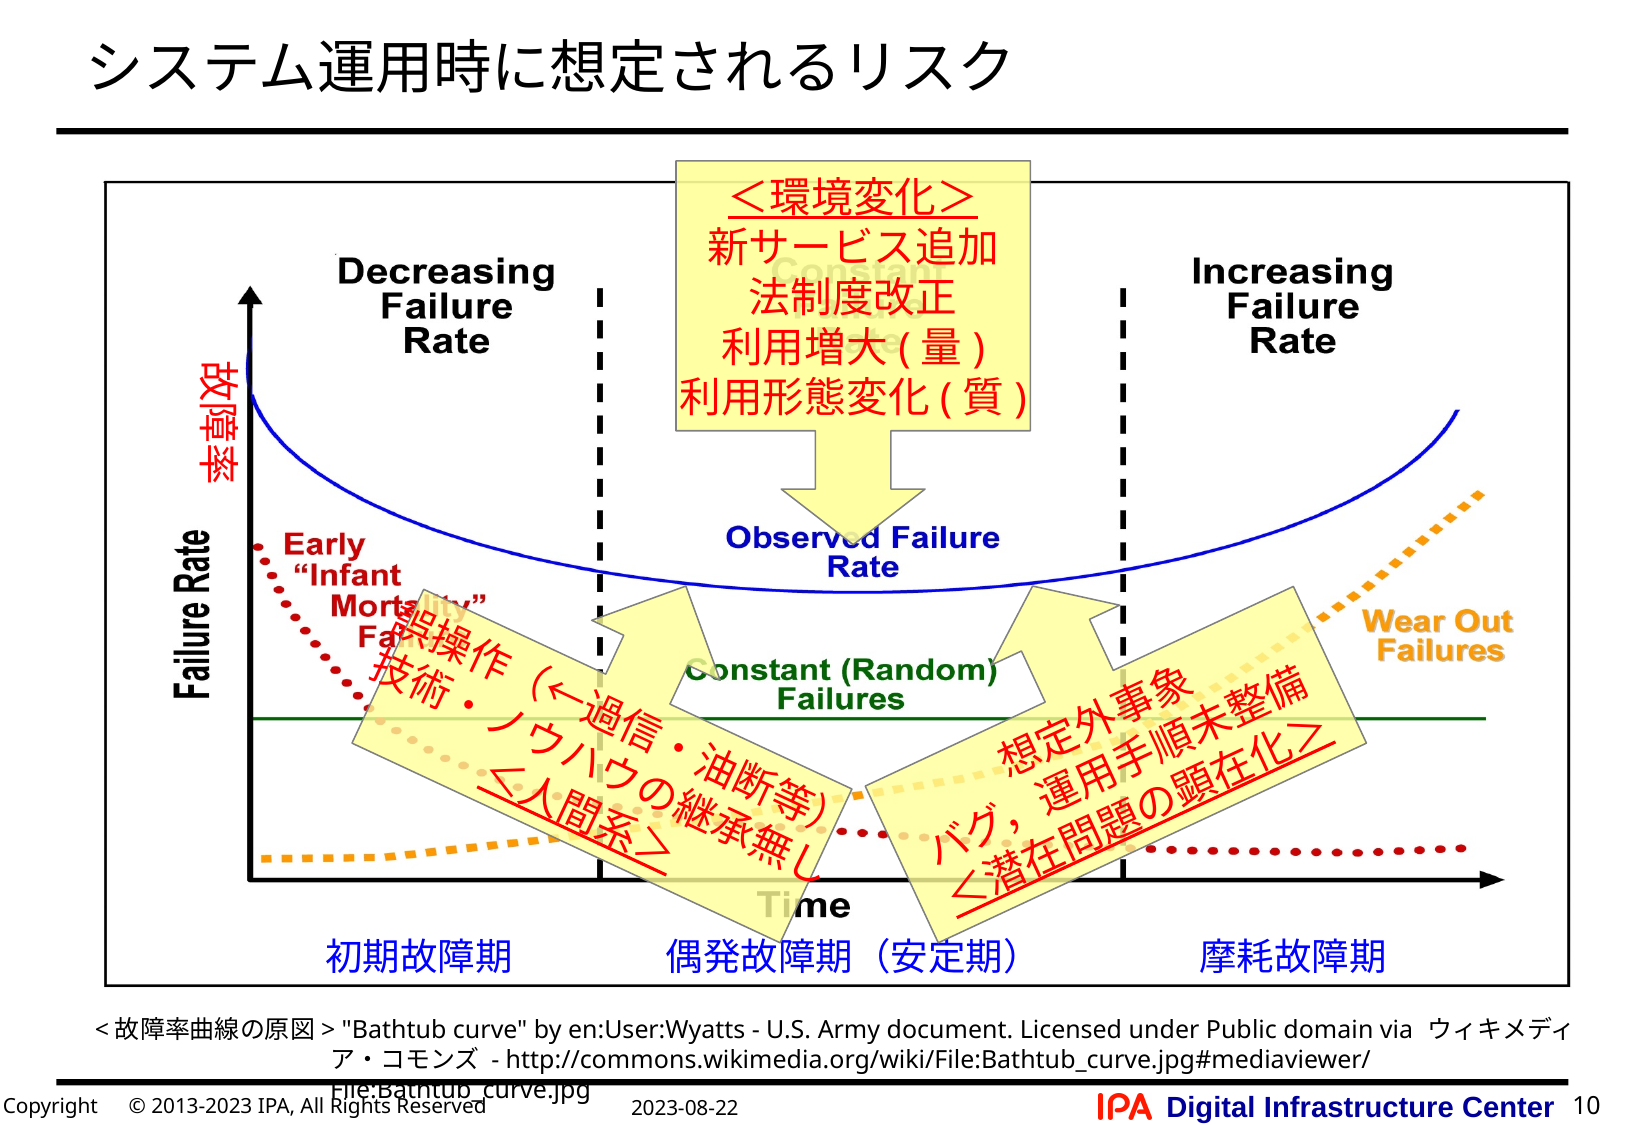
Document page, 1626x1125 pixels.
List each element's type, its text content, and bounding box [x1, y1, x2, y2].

title システム運用時に想定されるリスク [70, 17, 1311, 113]
picture [1098, 1112, 1152, 1120]
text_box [68, 148, 1593, 1019]
text_box <故障率曲線の原図> "Bathtub curve" by en:User:Wyatts - U.S. Army document. Licensed under Public domain via ウィキメディア・コモンズ - http://commons.wikimedia.org/wiki/File:Bathtub_curve.jpg#mediaviewer/File:Bathtub_curve.jpg [80, 1006, 1625, 1112]
